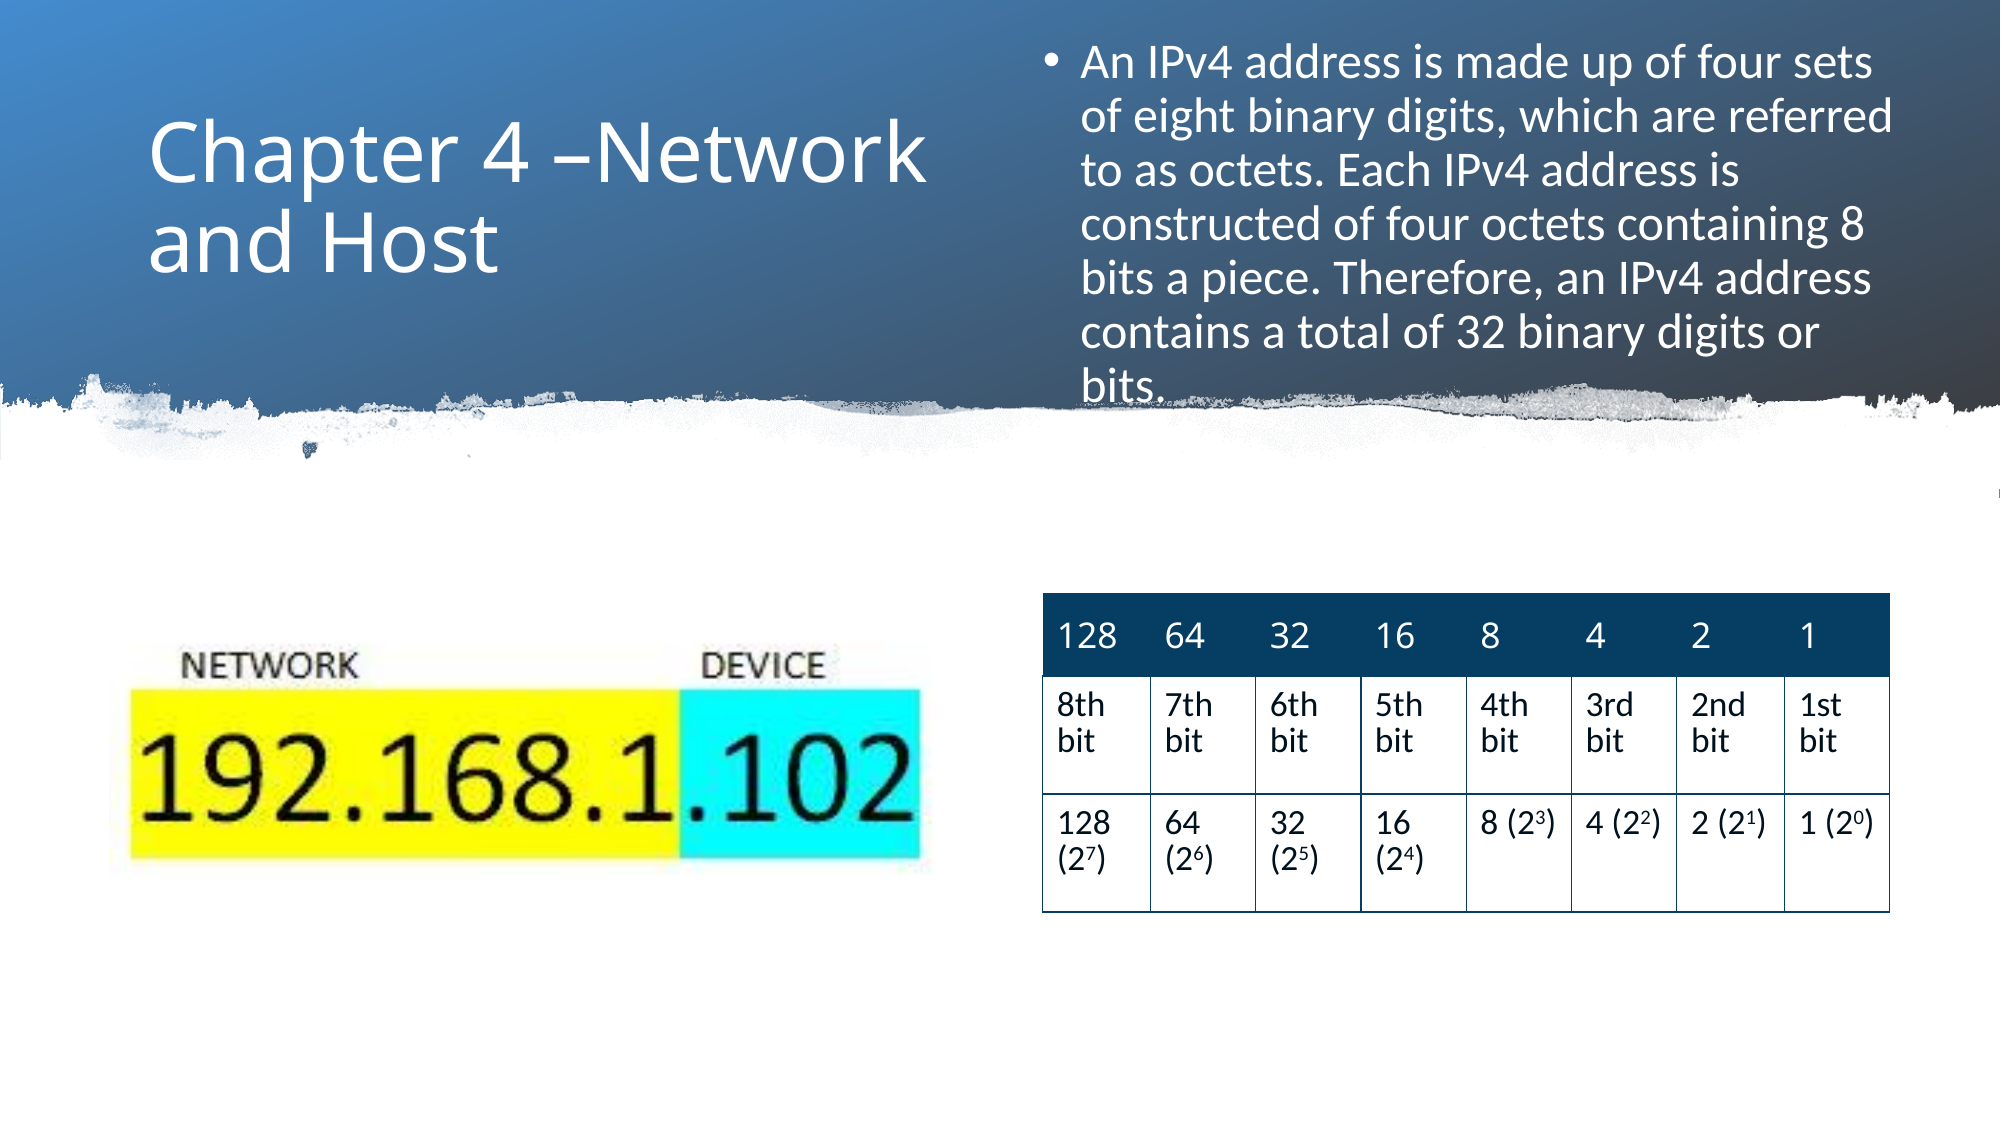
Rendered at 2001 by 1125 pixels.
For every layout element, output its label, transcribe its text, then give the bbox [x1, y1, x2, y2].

table_cell 3rd bit [1572, 677, 1676, 793]
text_box [0, 0, 2000, 259]
table_cell 1 (20) [1785, 795, 1889, 911]
table_cell 16 (24) [1362, 795, 1466, 911]
table_cell 4th bit [1467, 677, 1571, 793]
picture [109, 599, 958, 905]
table_header 64 [1150, 593, 1256, 675]
list An IPv4 address is made up of four sets of eight binary digits, which are referred to as octets. Each IPv4 address is constructed of four octets containing 8 bits a piece. Therefore, an IPv4 address contains a total of 32 binary digits or bits. [1027, 27, 1927, 259]
table_cell 6th bit [1256, 677, 1360, 793]
table_cell 128 (27) [1043, 795, 1150, 911]
table_cell 5th bit [1362, 677, 1466, 793]
text_box [0, 489, 2000, 1125]
table_cell 2 (21) [1677, 795, 1784, 911]
table_cell 8 (23) [1467, 795, 1571, 911]
table_cell 8th bit [1043, 677, 1150, 793]
table_header 1 [1785, 593, 1890, 675]
title Chapter 4 –Network and Host [131, 55, 955, 259]
table_header 128 [1043, 593, 1150, 675]
table_cell 4 (22) [1572, 795, 1676, 911]
table_header 4 [1572, 593, 1677, 675]
table_cell 64 (26) [1151, 795, 1255, 911]
table_cell 2nd bit [1677, 677, 1784, 793]
table_header 16 [1361, 593, 1466, 675]
table_header 8 [1466, 593, 1572, 675]
picture [0, 259, 2000, 489]
table_cell 1st bit [1785, 677, 1889, 793]
table_header 32 [1256, 593, 1361, 675]
table_cell 7th bit [1151, 677, 1255, 793]
table_header 2 [1677, 593, 1785, 675]
table_cell 32 (25) [1256, 795, 1360, 911]
